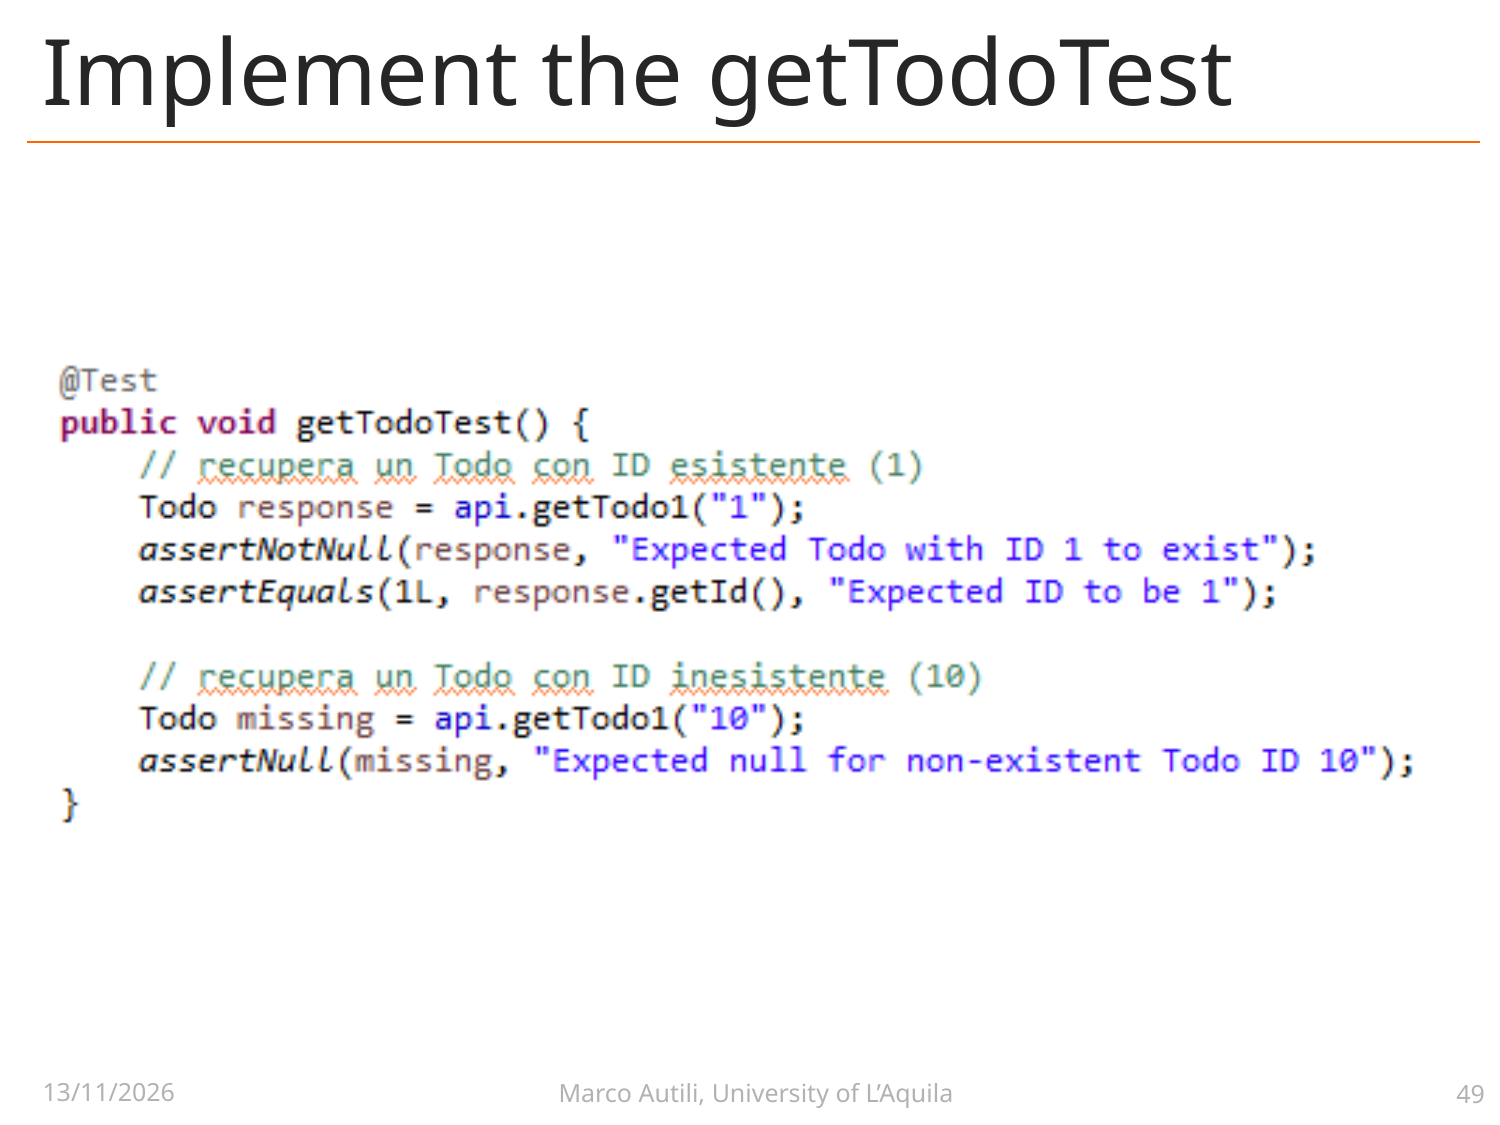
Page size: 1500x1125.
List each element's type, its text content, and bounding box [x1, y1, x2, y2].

title Implement the getTodoTest [27, 14, 1480, 138]
slide_number 49 [1162, 1065, 1500, 1125]
footer Marco Autili, University of L’Aquila [419, 1062, 1094, 1123]
picture [27, 333, 1480, 857]
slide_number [27, 1064, 365, 1124]
